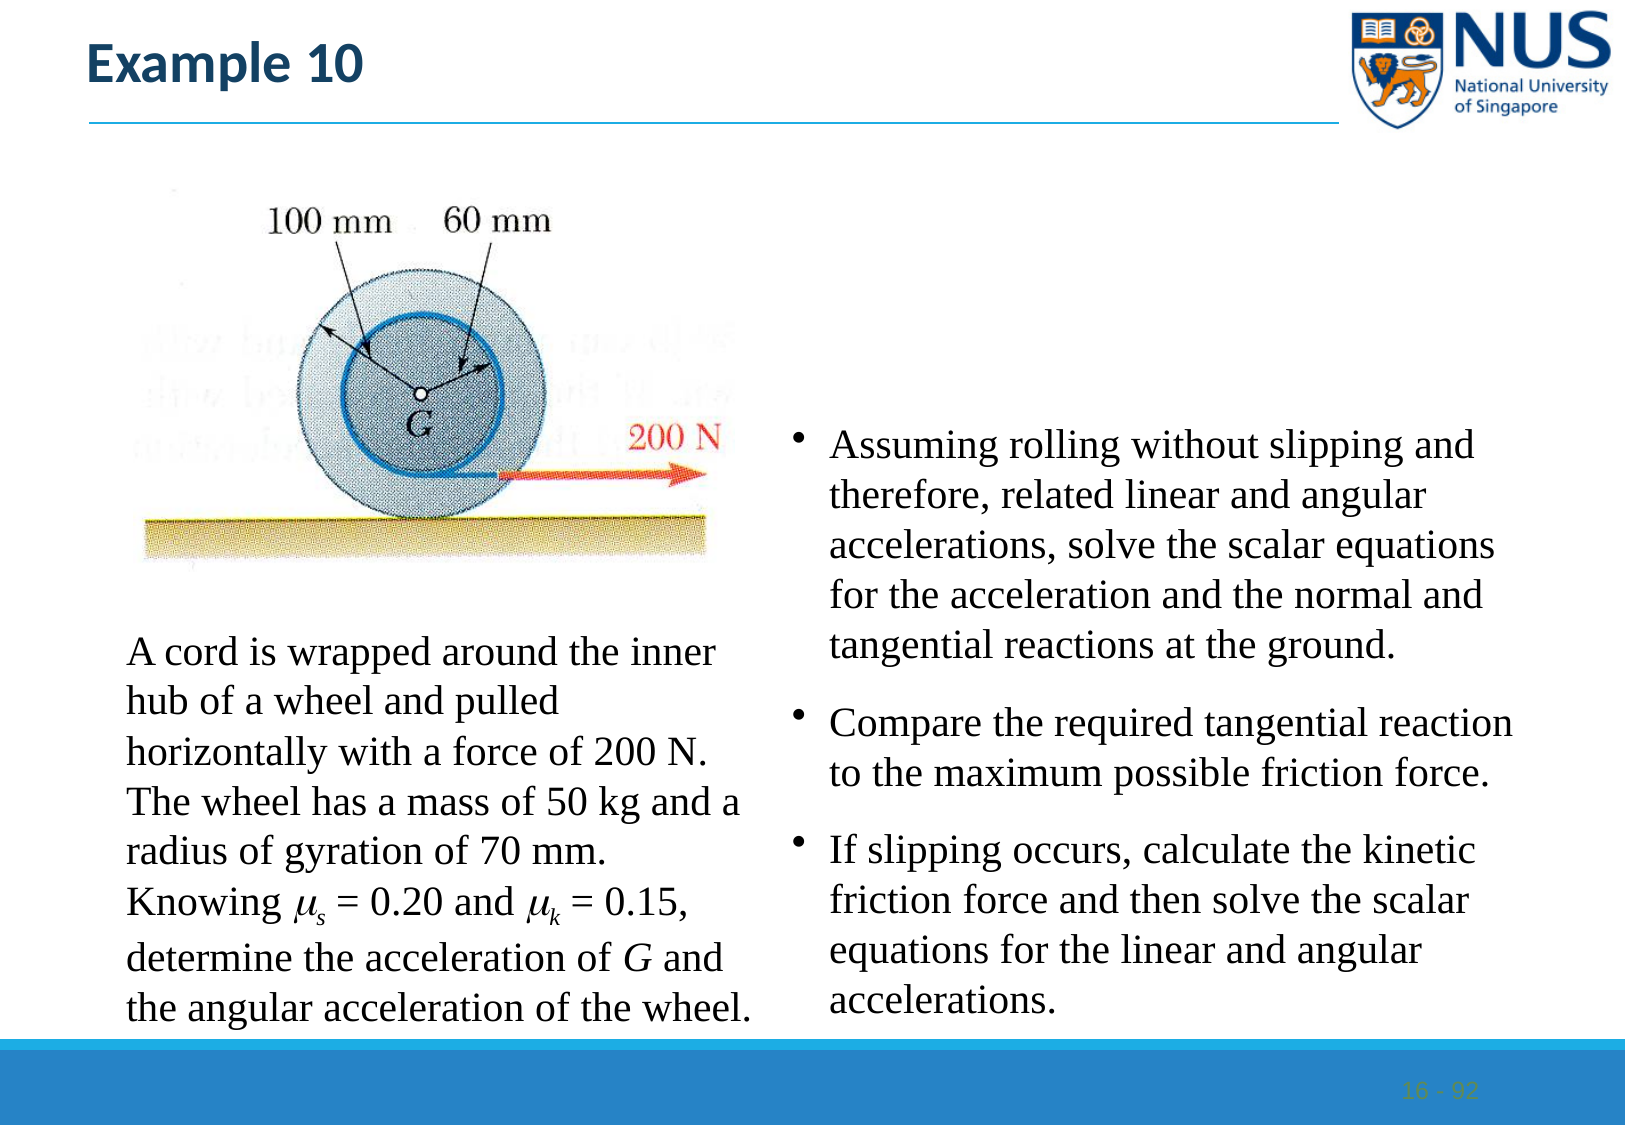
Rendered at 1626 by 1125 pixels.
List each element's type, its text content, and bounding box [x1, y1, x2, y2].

picture [1338, 0, 1625, 141]
text_box If slipping occurs, calculate the kinetic friction force and then solve the scalar equations for the linear and angular accelerations. [777, 814, 1563, 1030]
slide_number 16 - 92 [1319, 1059, 1495, 1120]
text_box Compare the required tangential reaction to the maximum possible friction force. [777, 686, 1556, 802]
text_box Assuming rolling without slipping and therefore, related linear and angular accelerations, solve the scalar equations for the acceleration and the normal and tangential reactions at the ground. [777, 409, 1561, 675]
text_box Example 10 [0, 0, 867, 105]
text_box A cord is wrapped around the inner hub of a wheel and pulled horizontally with a force of 200 N. The wheel has a mass of 50 kg and a radius of gyration of 70 mm. Knowing ms = 0.20 and mk = 0.15, determine the acceleration of G and the angular acceleration of the wheel. [111, 615, 782, 1038]
picture [132, 179, 735, 591]
